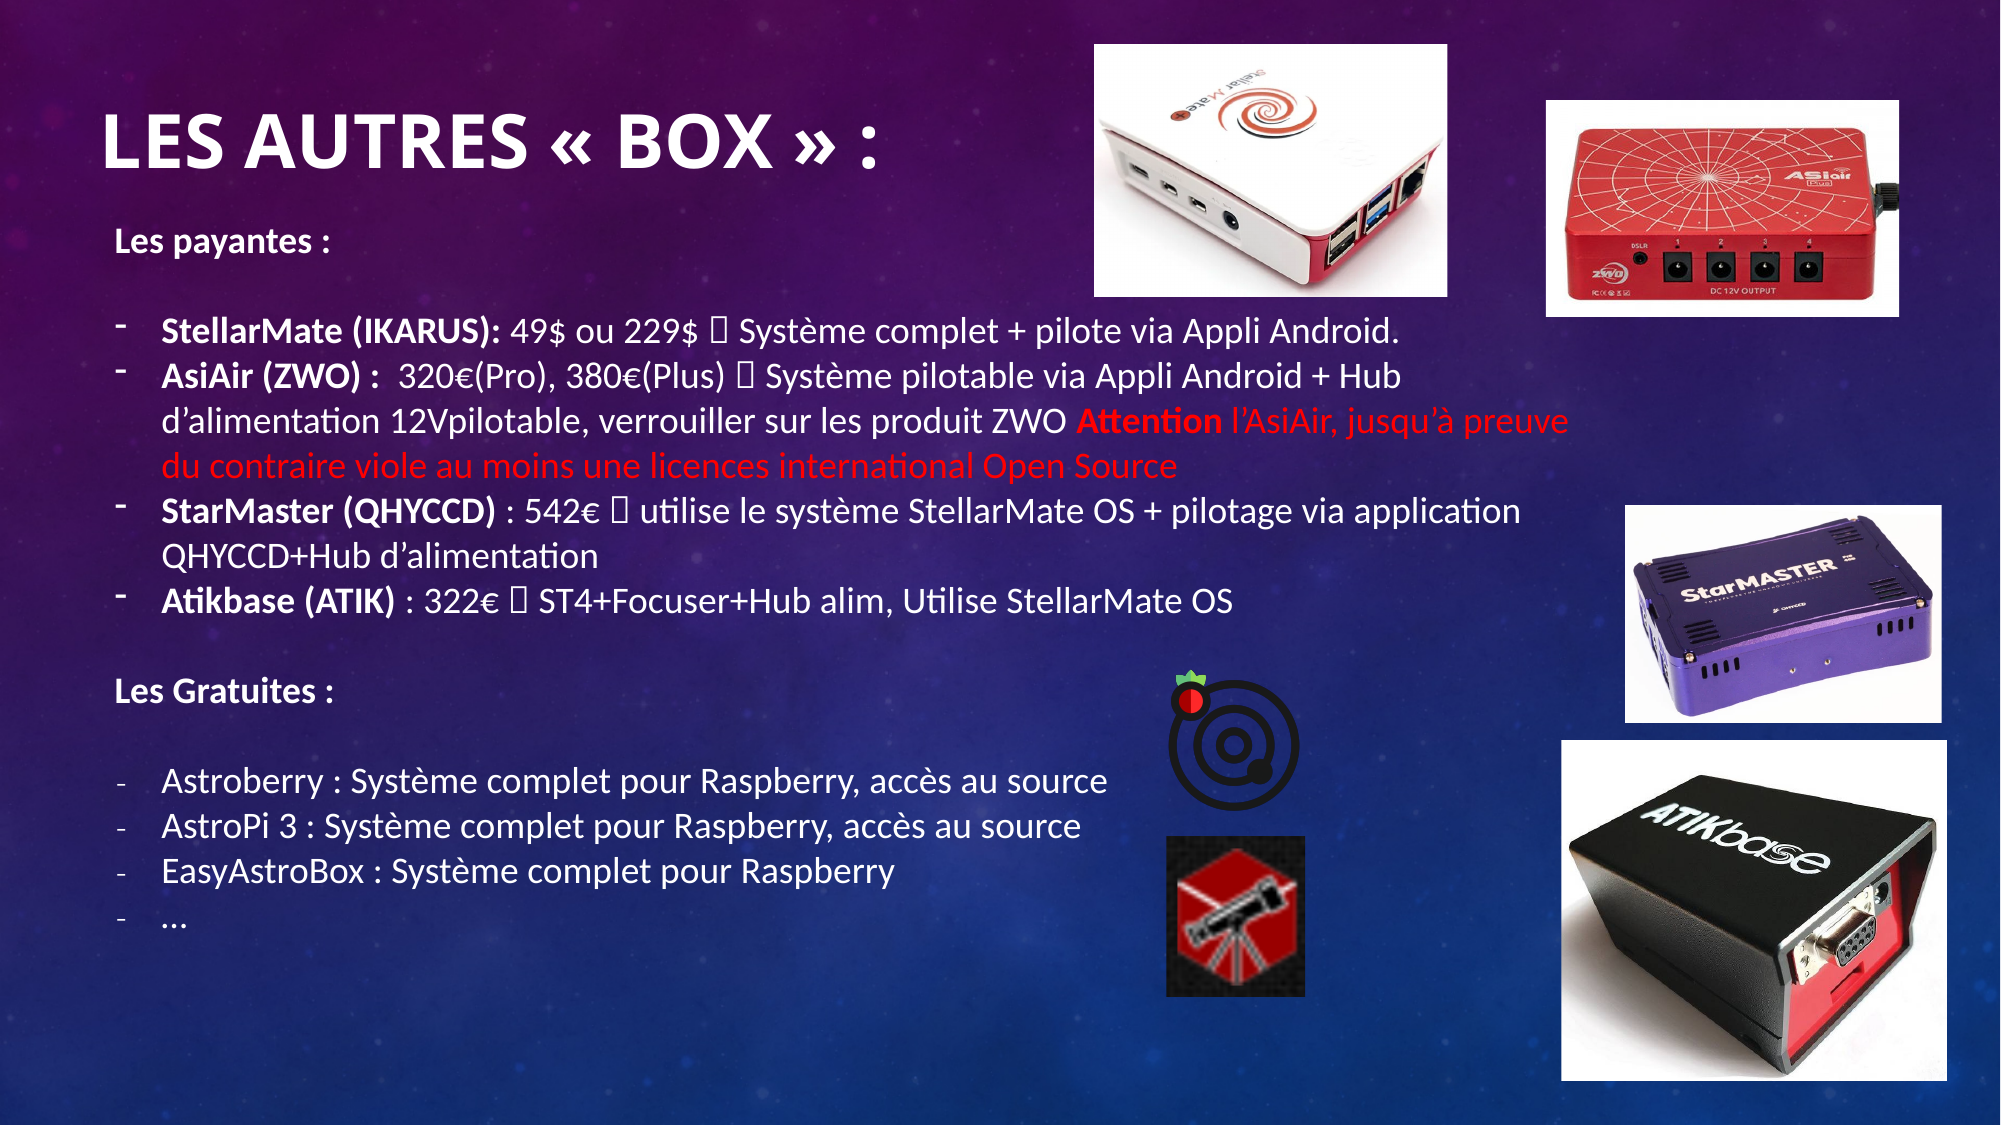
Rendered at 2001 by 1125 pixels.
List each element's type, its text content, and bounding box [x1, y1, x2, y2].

title Les autres « BOX » : [99, 44, 1093, 208]
title Les autres « BOX » : [1448, 44, 1900, 208]
text_box Les payantes : StellarMate (IKARUS): 49$ ou 229$  Système complet + pilote via Appli Android. AsiAir (ZWO) : 320€(Pro), 380€(Plus)  Système pilotable via Appli Android + Hub d’alimentation 12Vpilotable, verrouiller sur les produit ZWO Attention l’AsiAir, jusqu’à preuve du contraire viole au moins une licences international Open Source StarMaster (QHYCCD) : 542€  utilise le système StellarMate OS + pilotage via application QHYCCD+Hub d’alimentation Atikbase (ATIK) : 322€  ST4+Focuser+Hub alim, Utilise StellarMate OS Les Gratuites : Astroberry : Système complet pour Raspberry, accès au source AstroPi 3 : Système complet pour Raspberry, accès au source EasyAstroBox : Système complet pour Raspberry … [99, 208, 1602, 1034]
picture [0, 0, 2001, 1125]
